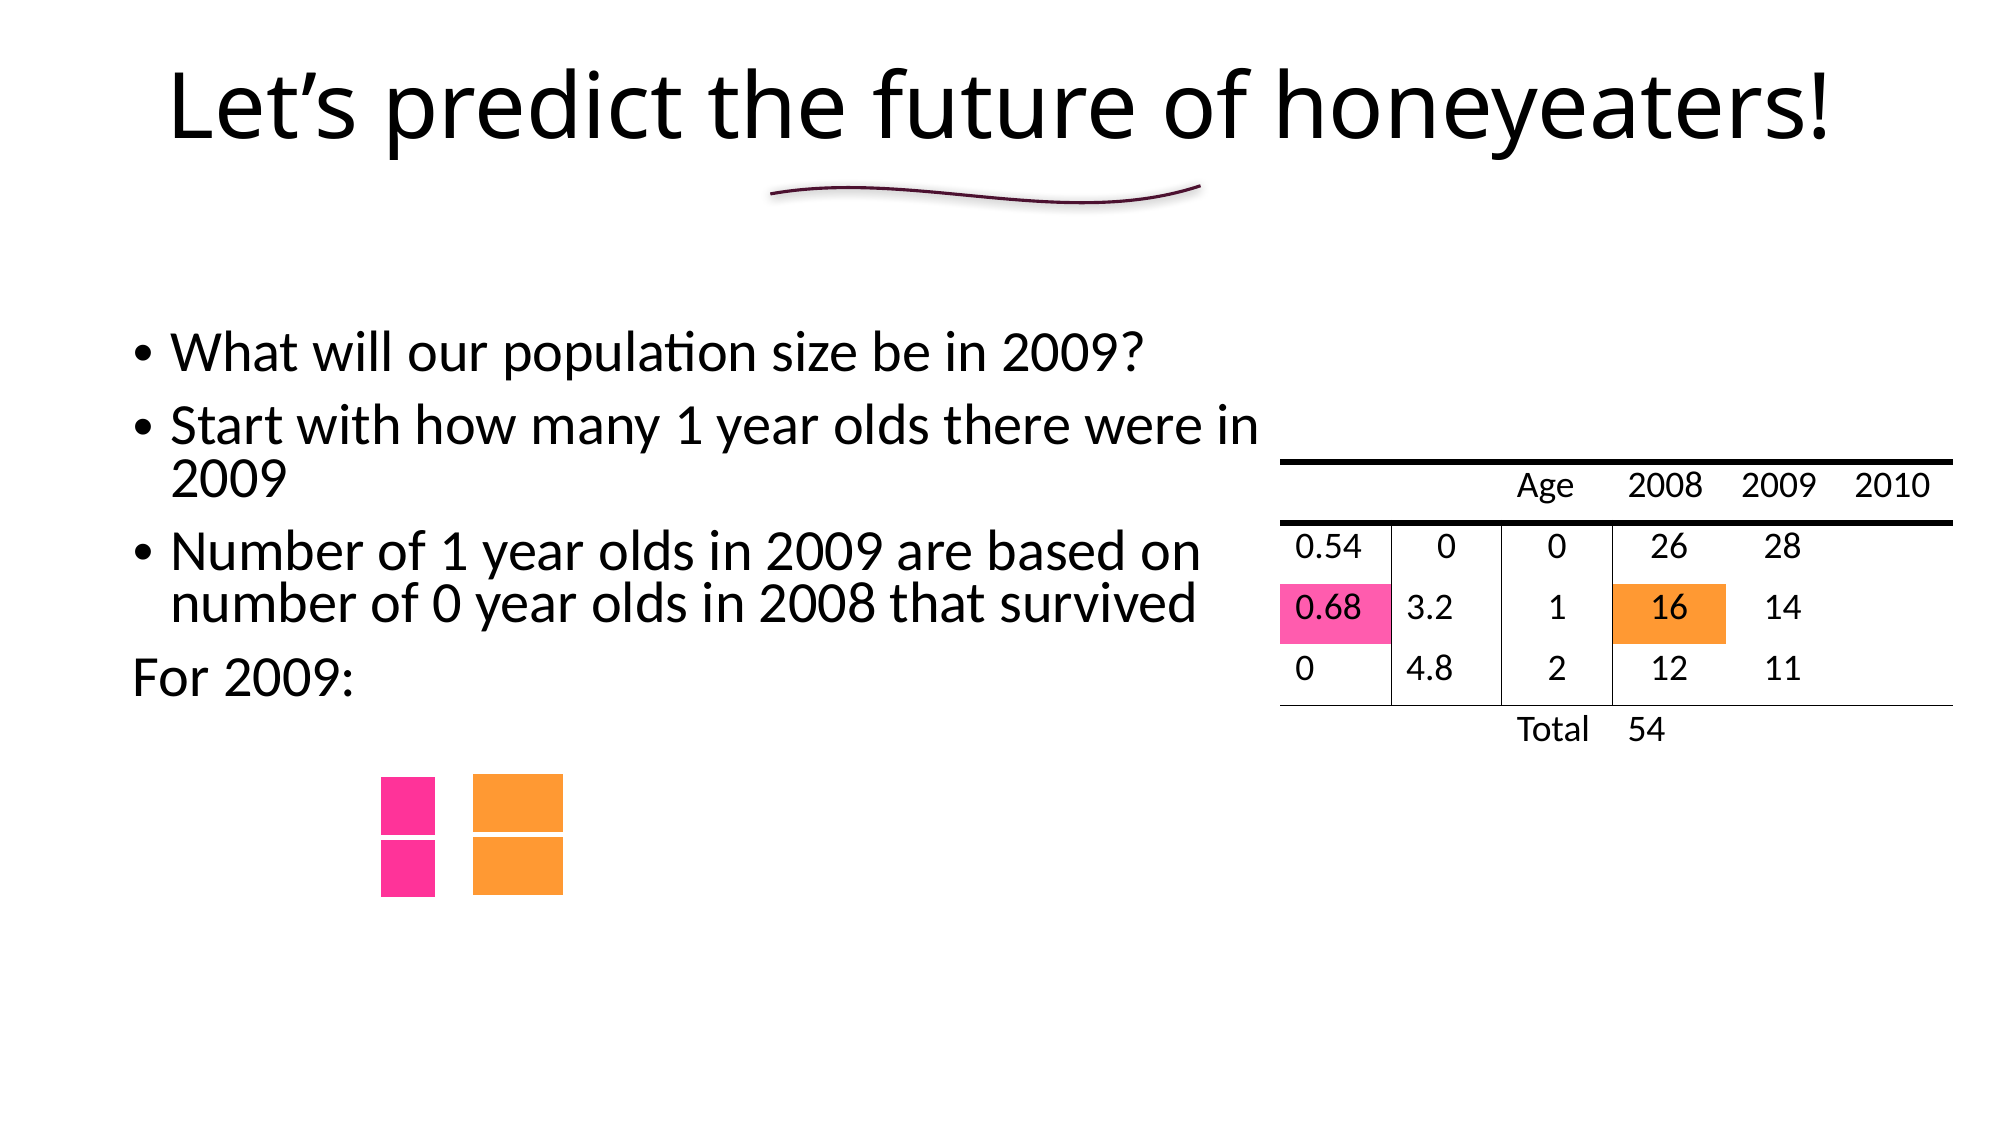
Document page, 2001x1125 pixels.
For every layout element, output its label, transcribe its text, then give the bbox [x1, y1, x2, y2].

text_box [471, 835, 565, 897]
text_box [471, 772, 565, 834]
text_box [770, 185, 1201, 203]
text_box [379, 838, 437, 900]
text_box [379, 775, 437, 837]
title Let’s predict the future of honeyeaters! [0, 0, 2000, 218]
